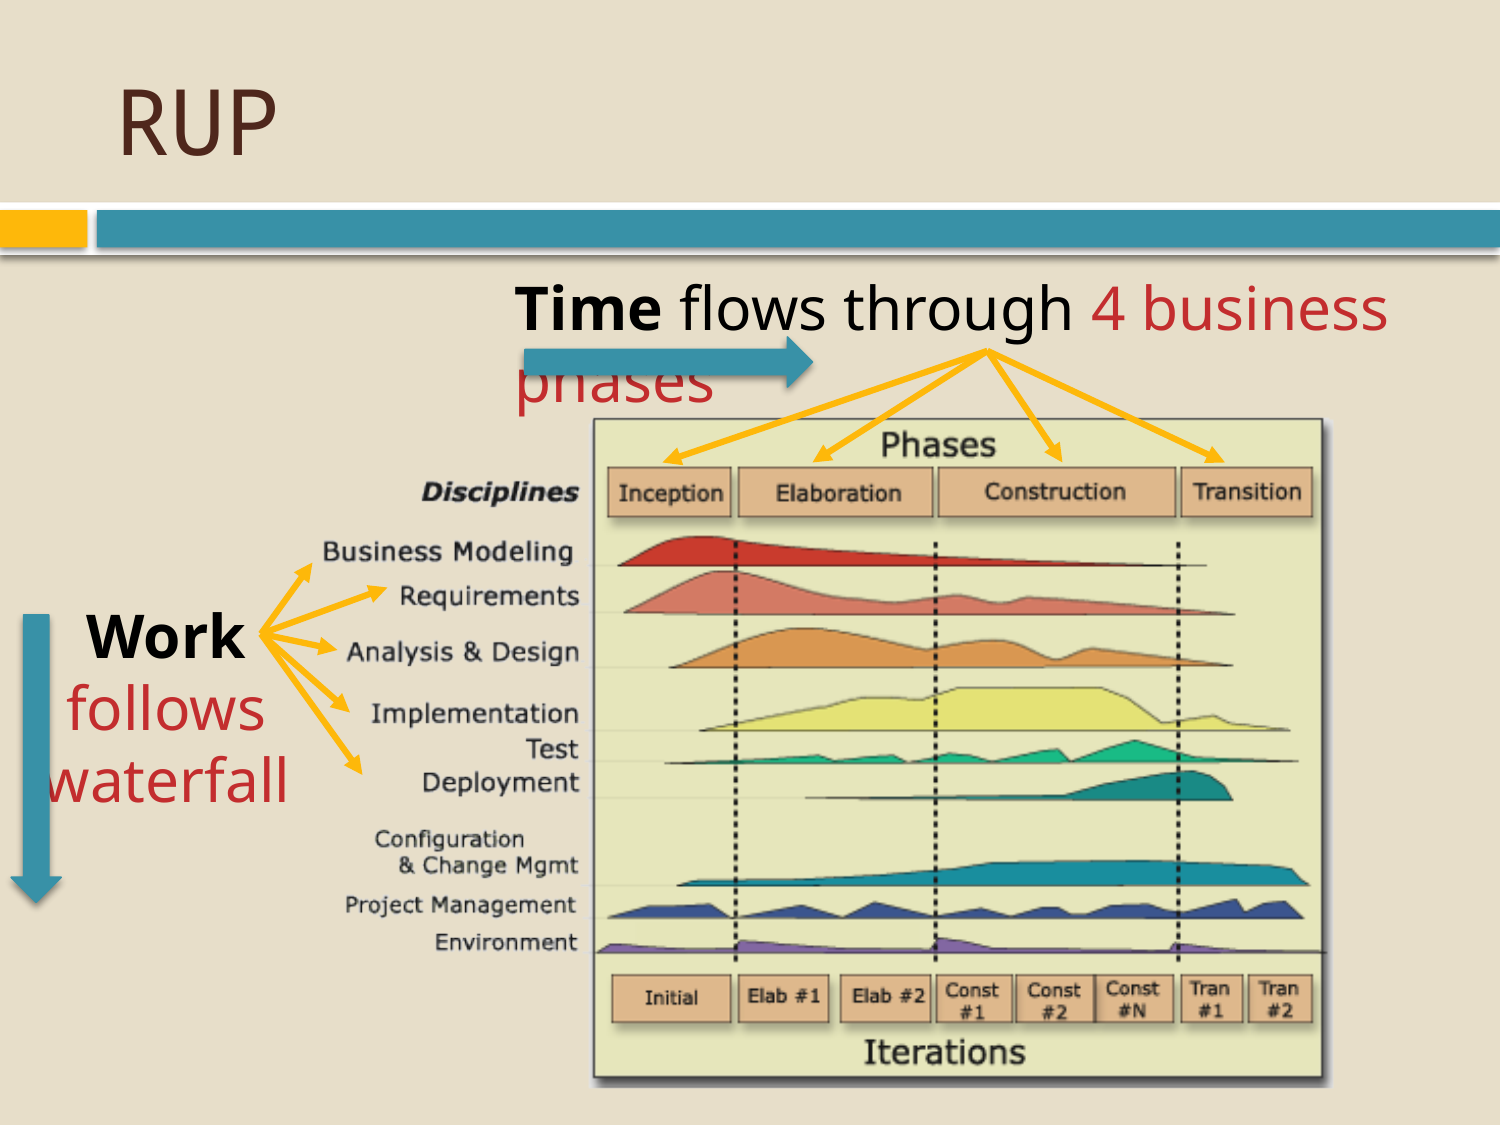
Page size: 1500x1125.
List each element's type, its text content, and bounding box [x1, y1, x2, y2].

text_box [251, 562, 313, 587]
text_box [662, 350, 988, 463]
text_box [990, 350, 1063, 463]
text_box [251, 634, 363, 776]
text_box [10, 614, 62, 903]
text_box follows waterfall [27, 590, 306, 823]
text_box [524, 336, 801, 376]
text_box Time flows through 4 business phases [500, 262, 1500, 423]
text_box Work [71, 590, 245, 678]
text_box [251, 587, 388, 635]
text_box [1063, 350, 1226, 463]
picture [312, 405, 1338, 1100]
title RUP [100, 37, 1438, 200]
